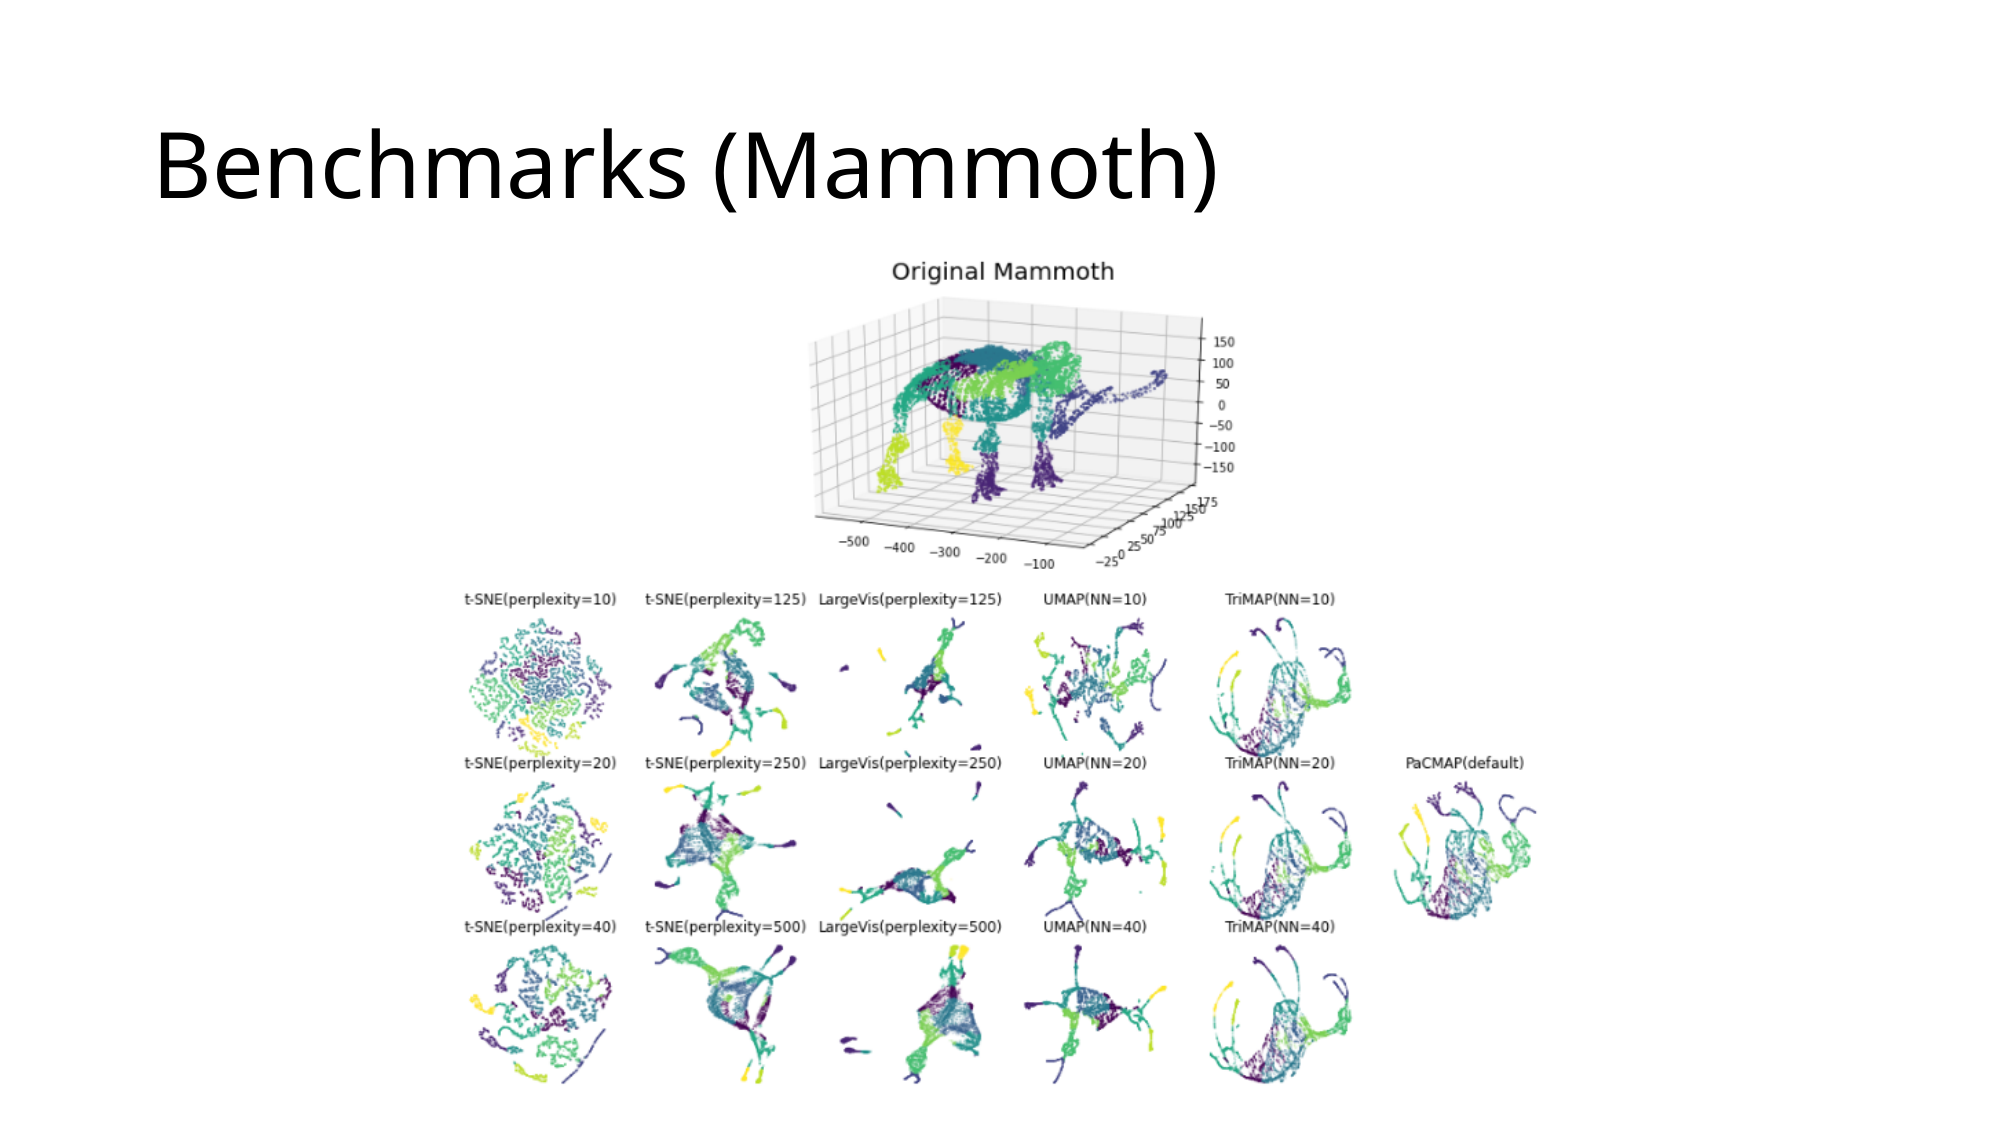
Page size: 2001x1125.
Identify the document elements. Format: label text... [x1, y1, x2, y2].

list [421, 229, 1579, 1125]
title Benchmarks (Mammoth) [137, 59, 1863, 278]
